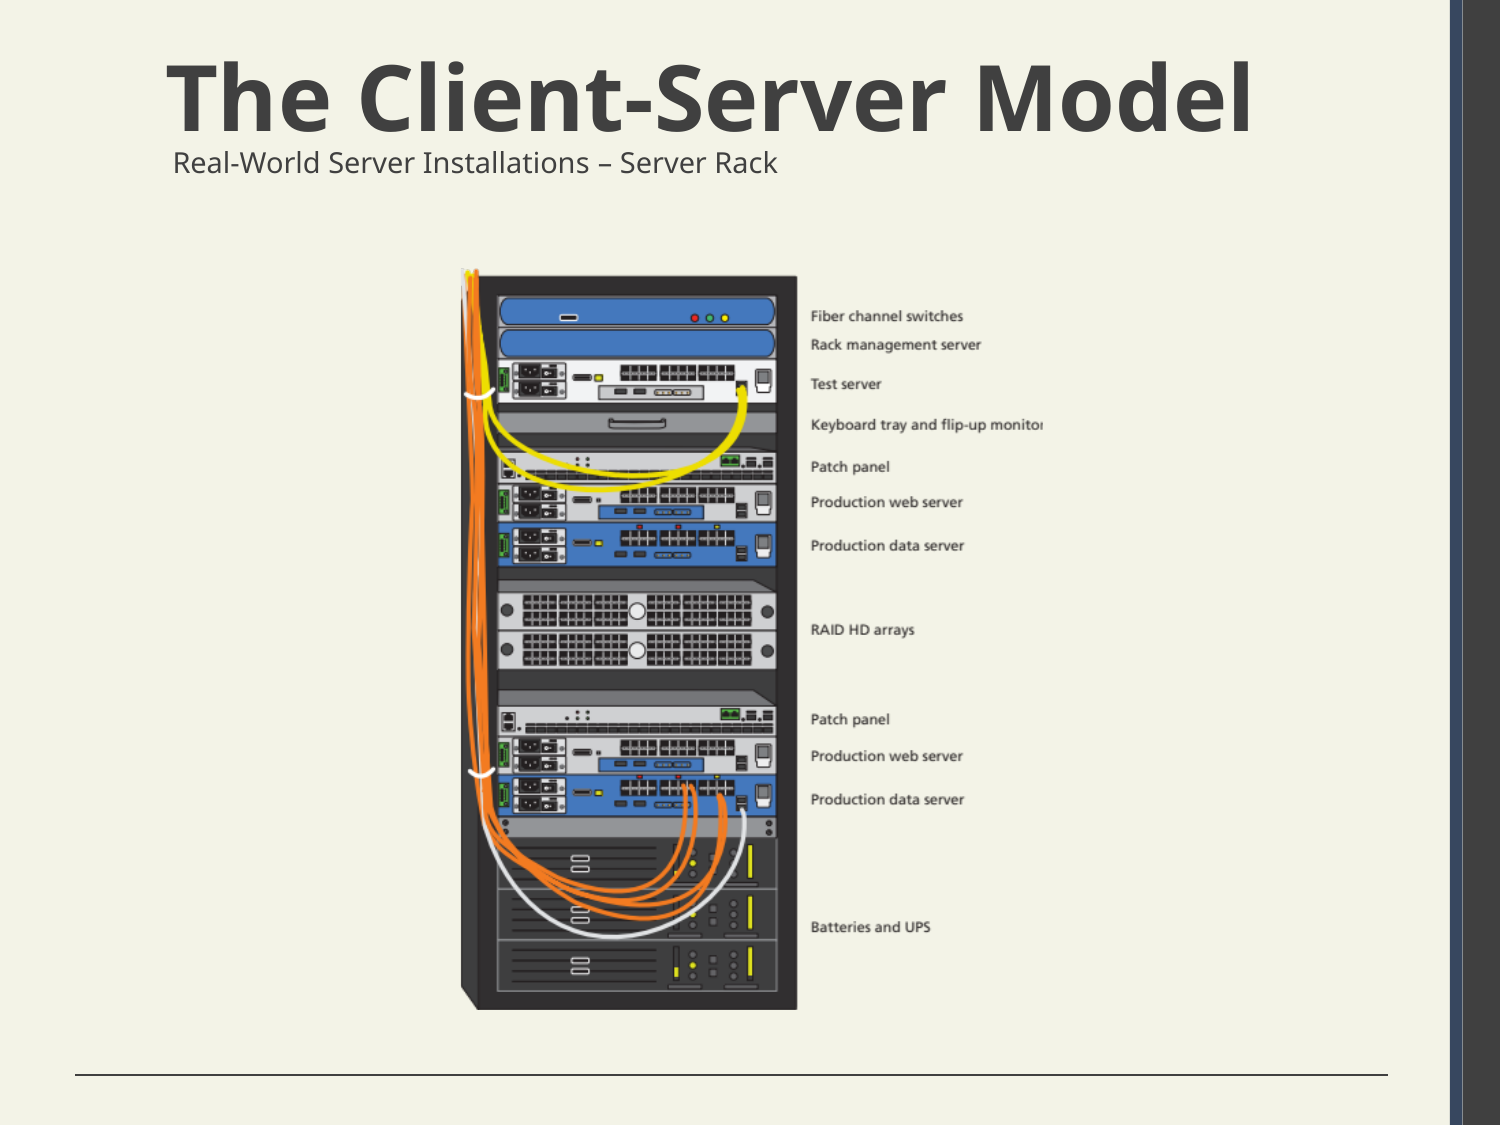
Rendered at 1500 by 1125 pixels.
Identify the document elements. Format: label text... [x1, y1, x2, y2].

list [289, 266, 1215, 1010]
title The Client-Server Model [150, 32, 1425, 200]
list Real-World Server Installations – Server Rack [150, 137, 1238, 188]
